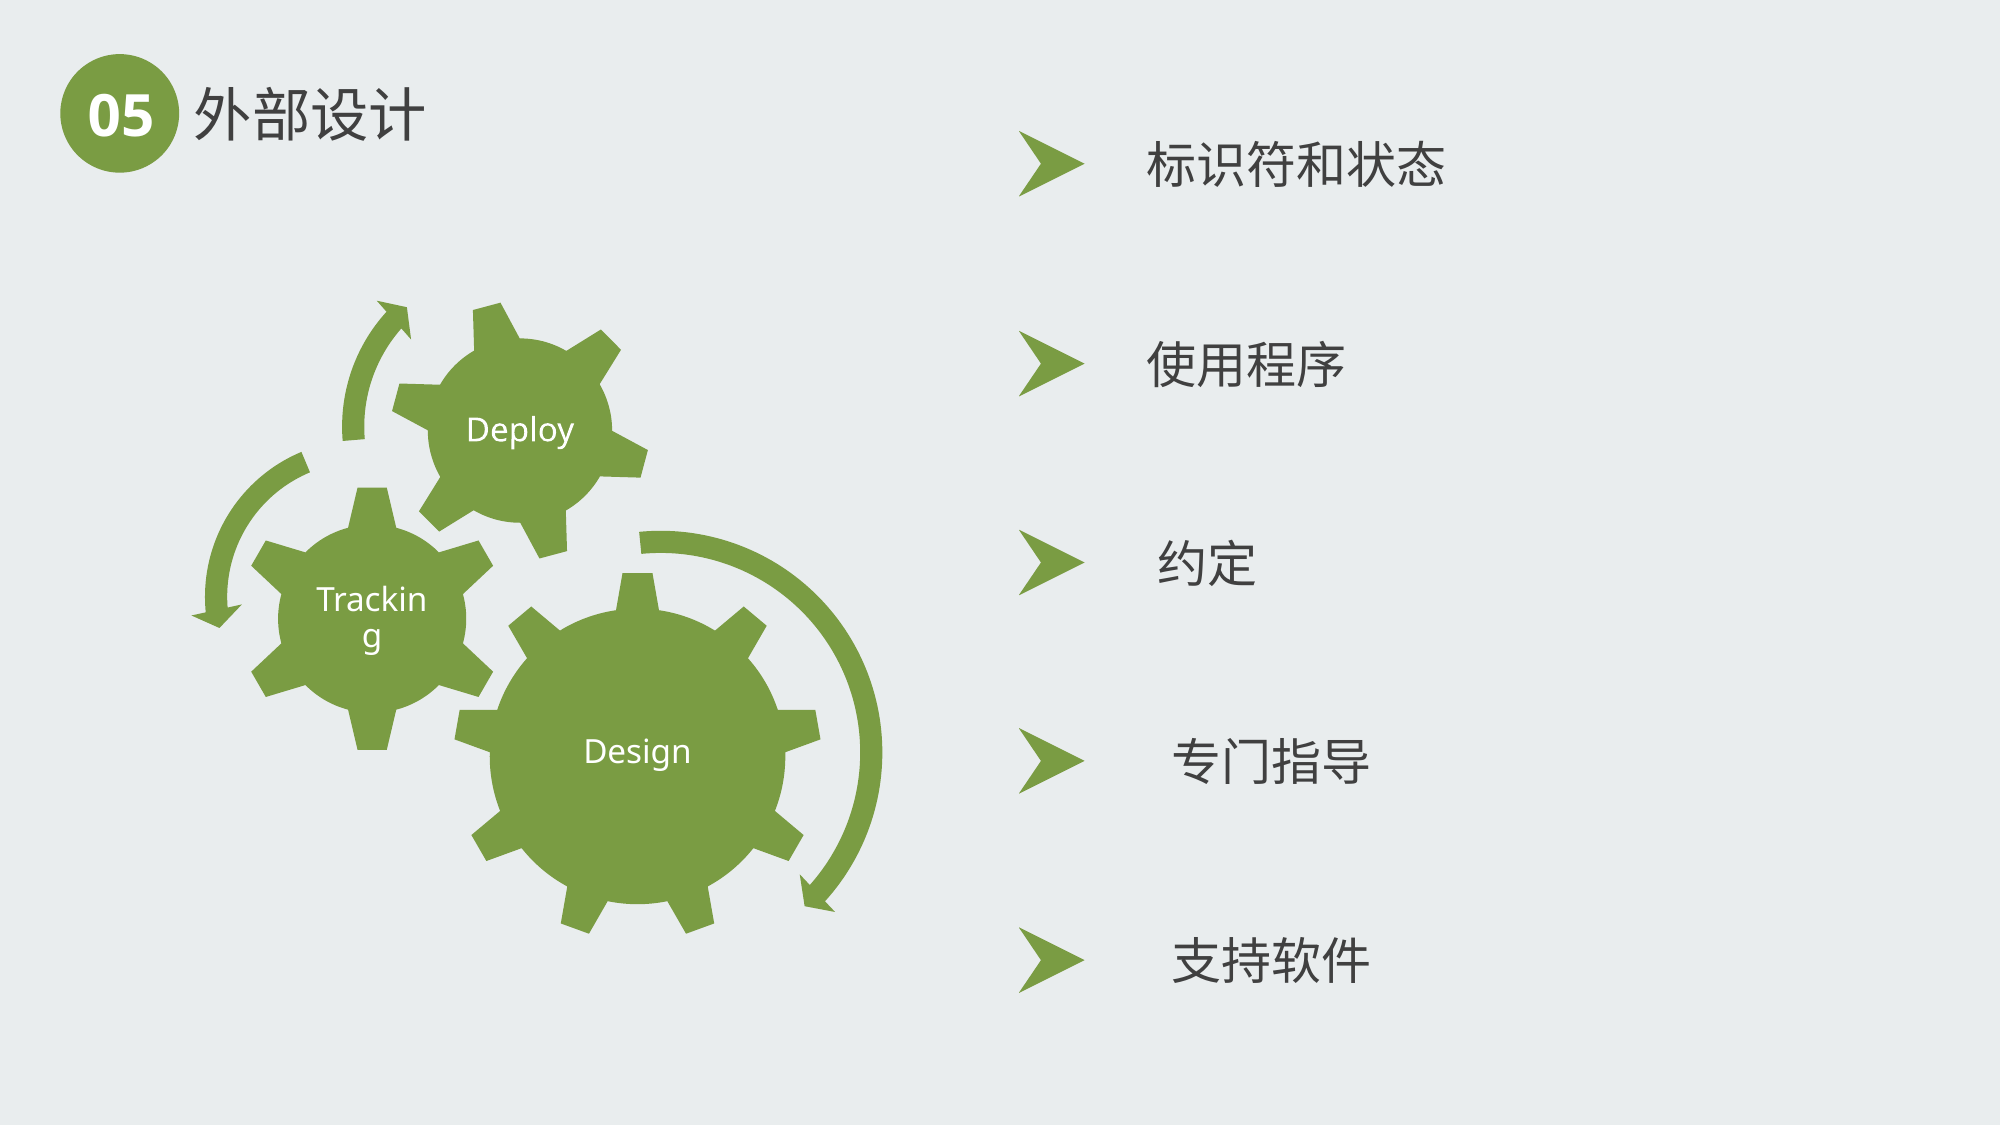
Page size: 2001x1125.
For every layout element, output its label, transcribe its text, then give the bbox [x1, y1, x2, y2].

text_box 支持软件 [1133, 922, 1741, 998]
text_box [1018, 726, 1087, 796]
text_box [111, 269, 862, 942]
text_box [60, 54, 180, 173]
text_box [1019, 125, 1826, 714]
text_box 外部设计 [180, 70, 752, 156]
text_box 专门指导 [1133, 723, 1741, 798]
text_box [1018, 925, 1087, 995]
